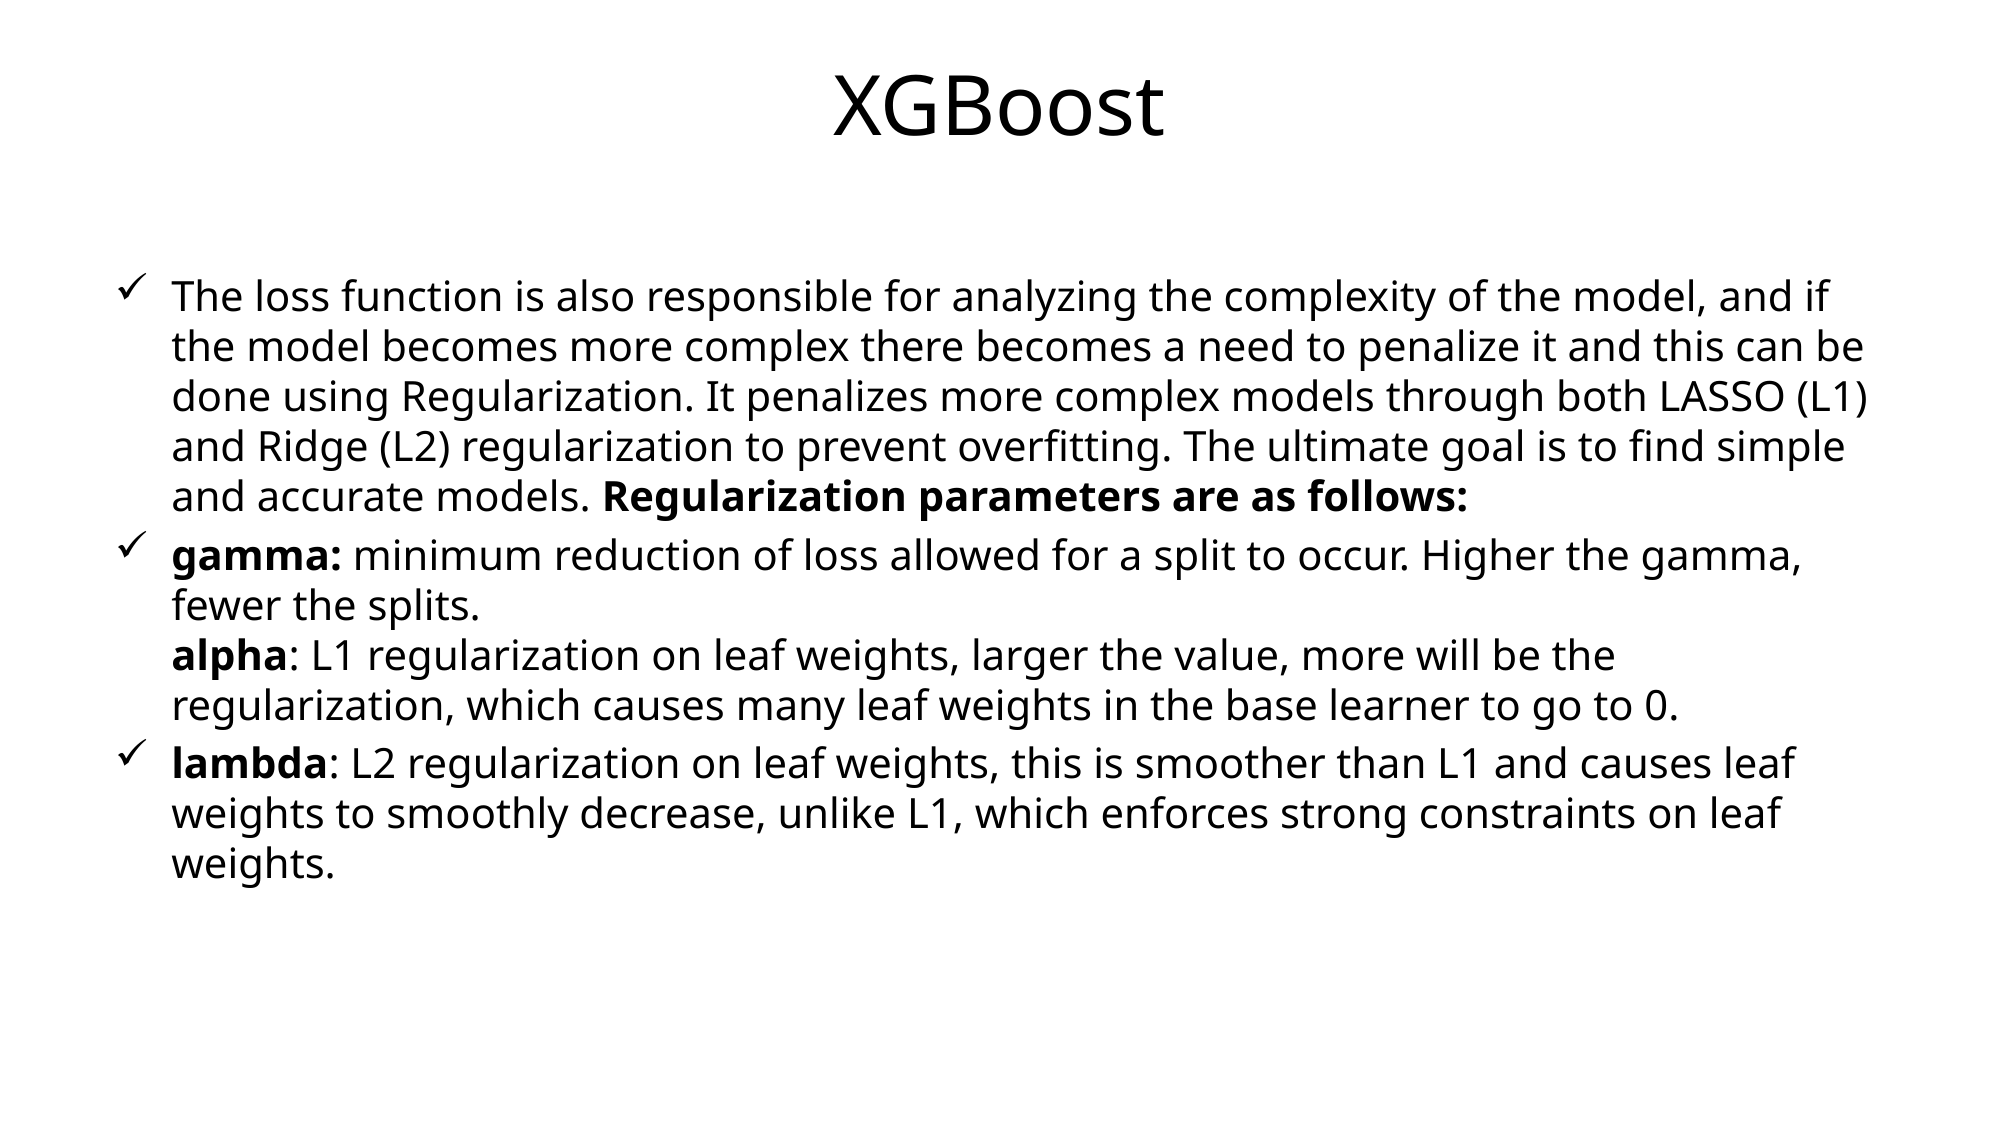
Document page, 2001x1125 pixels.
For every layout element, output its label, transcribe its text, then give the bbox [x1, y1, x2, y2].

list The loss function is also responsible for analyzing the complexity of the model, and if the model becomes more complex there becomes a need to penalize it and this can be done using Regularization. It penalizes more complex models through both LASSO (L1) and Ridge (L2) regularization to prevent overfitting. The ultimate goal is to find simple and accurate models. Regularization parameters are as follows: gamma: minimum reduction of loss allowed for a split to occur. Higher the gamma, fewer the splits. alpha: L1 regularization on leaf weights, larger the value, more will be the regularization, which causes many leaf weights in the base learner to go to 0. lambda: L2 regularization on leaf weights, this is smoother than L1 and causes leaf weights to smoothly decrease, unlike L1, which enforces strong constraints on leaf weights. [99, 262, 1900, 1005]
title XGBoost [99, 45, 1900, 233]
